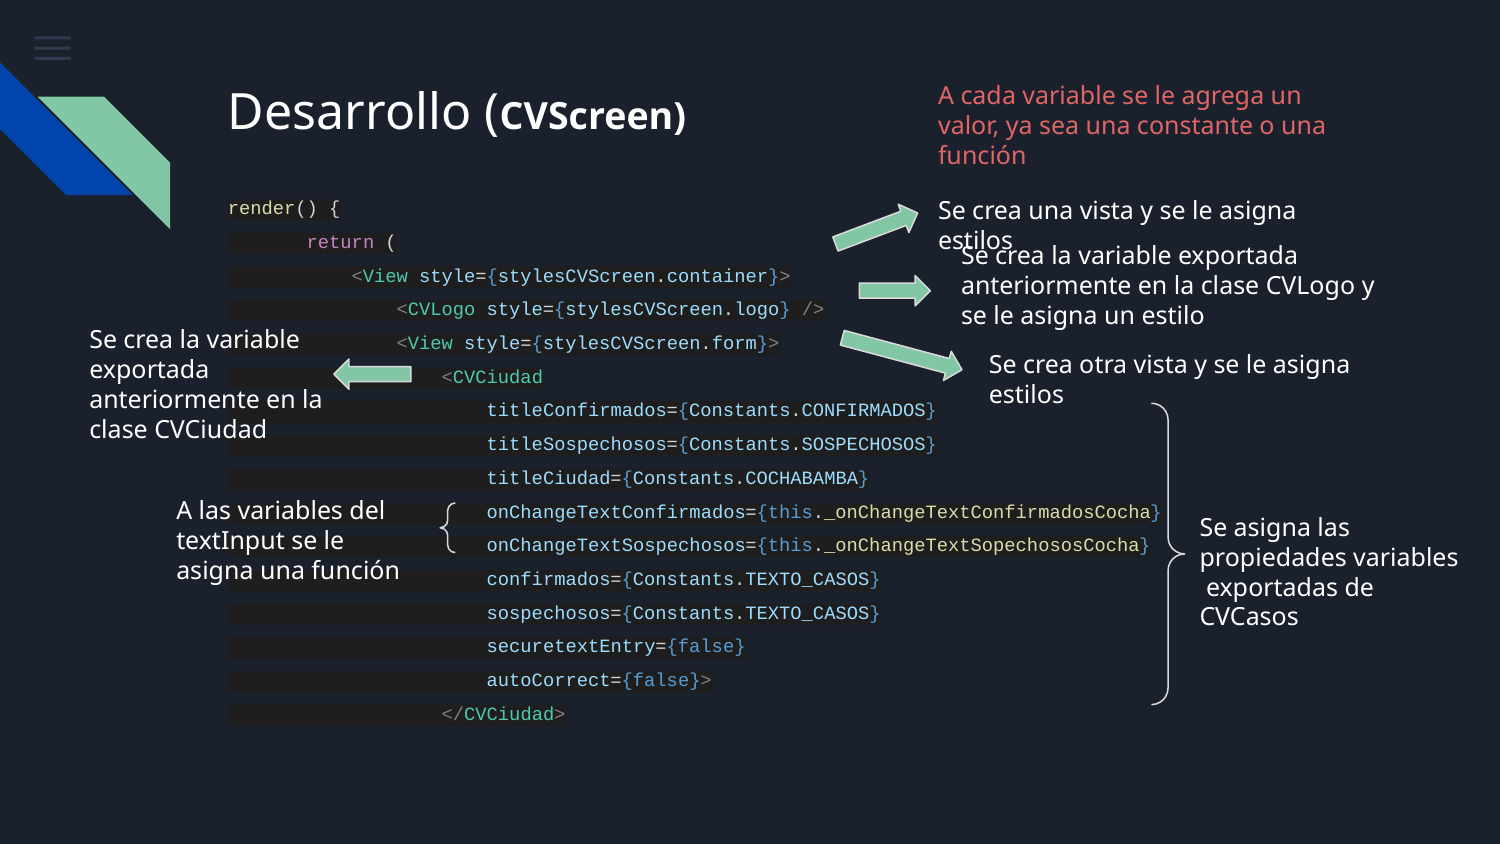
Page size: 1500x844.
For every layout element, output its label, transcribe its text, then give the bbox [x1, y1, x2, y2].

text_box A las variables del textInput se le asigna una función [161, 479, 441, 577]
text_box Se crea otra vista y se le asigna estilos [973, 334, 1429, 398]
text_box [859, 275, 931, 306]
text_box [440, 502, 456, 553]
text_box Se asigna las propiedades variables exportadas de CVCasos [1184, 496, 1479, 612]
text_box Se crea una vista y se le asigna estilos [923, 180, 1378, 244]
text_box A cada variable se le agrega un valor, ya sea una constante o una función [923, 64, 1378, 162]
text_box [840, 330, 962, 381]
text_box [354, 366, 411, 382]
list render() { return ( <View style={stylesCVScreen.container}> <CVLogo style={stylesCVScreen.logo} /> <View style={stylesCVScreen.form}> <CVCiudad titleConfirmados={Constants.CONFIRMADOS} titleSospechosos={Constants.SOSPECHOSOS} titleCiudad={Constants.COCHABAMBA} onChangeTextConfirmados={this._onChangeTextConfirmadosCocha} onChangeTextSospechosos={this._onChangeTextSopechososCocha} confirmados={Constants.TEXTO_CASOS} sospechosos={Constants.TEXTO_CASOS} securetextEntry={false} autoCorrect={false}> </CVCiudad> [212, 169, 1185, 783]
text_box Se crea la variable exportada anteriormente en la clase CVCiudad [74, 308, 354, 440]
title Desarrollo (CVScreen) [212, 64, 923, 162]
text_box [832, 204, 918, 252]
text_box [1151, 403, 1185, 705]
text_box Se crea la variable exportada anteriormente en la clase CVLogo y se le asigna un estilo [946, 224, 1401, 341]
